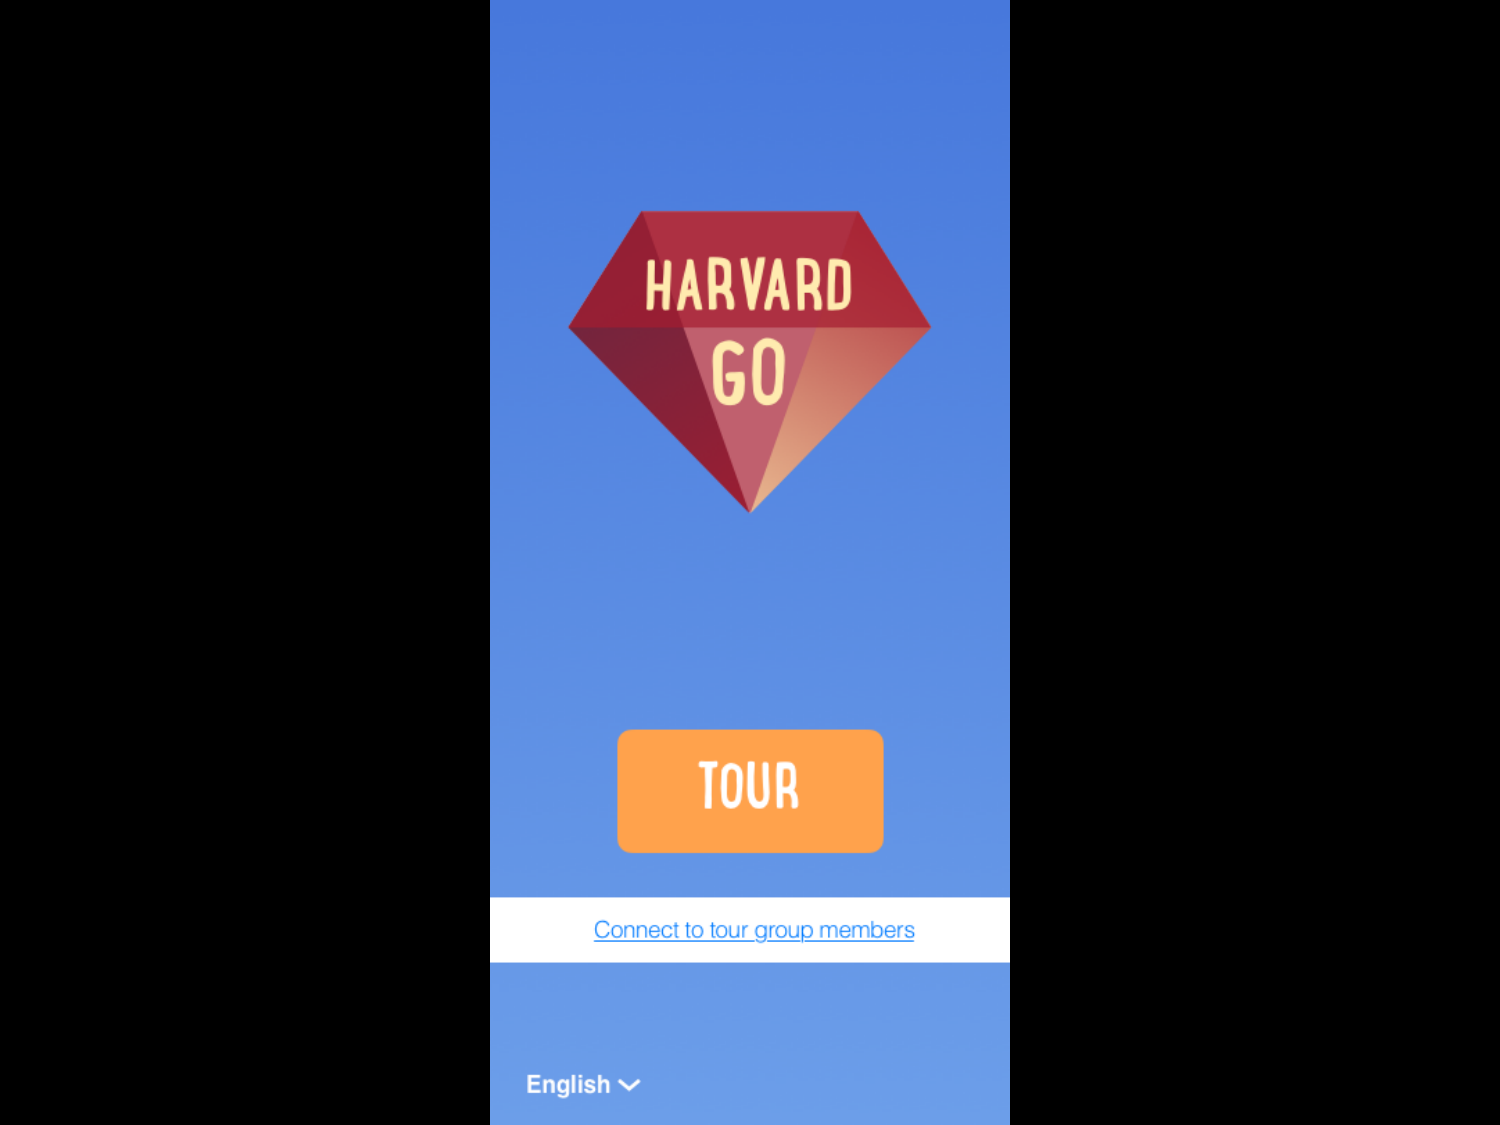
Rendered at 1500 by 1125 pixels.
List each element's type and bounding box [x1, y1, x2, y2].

picture [489, 0, 1010, 1125]
